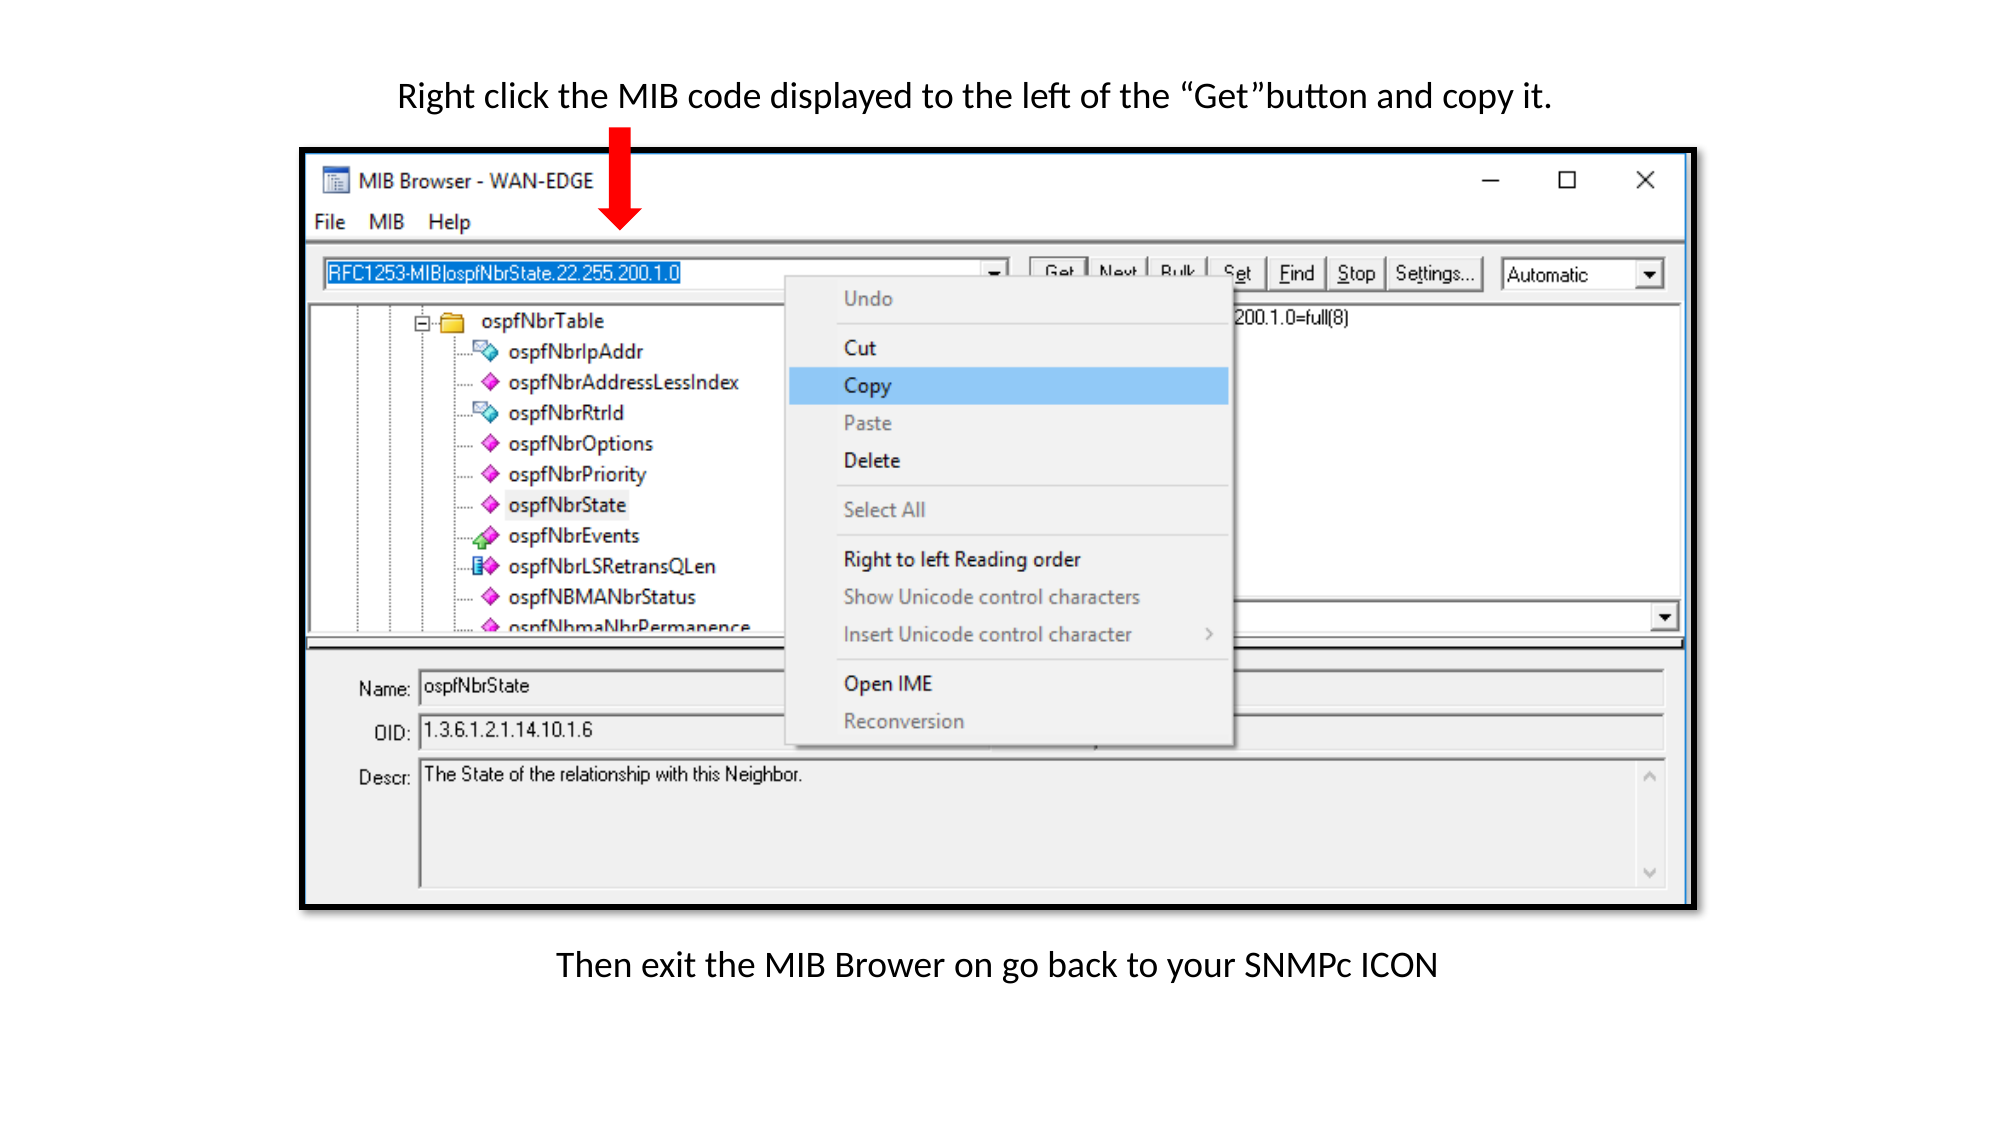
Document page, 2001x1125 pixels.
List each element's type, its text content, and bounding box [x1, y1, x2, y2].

text_box Then exit the MIB Brower on go back to your SNMPc ICON [515, 932, 1481, 993]
text_box [608, 127, 631, 152]
text_box Right click the MIB code displayed to the left of the “Get”button and copy it. [382, 63, 1691, 124]
picture [304, 152, 1691, 905]
